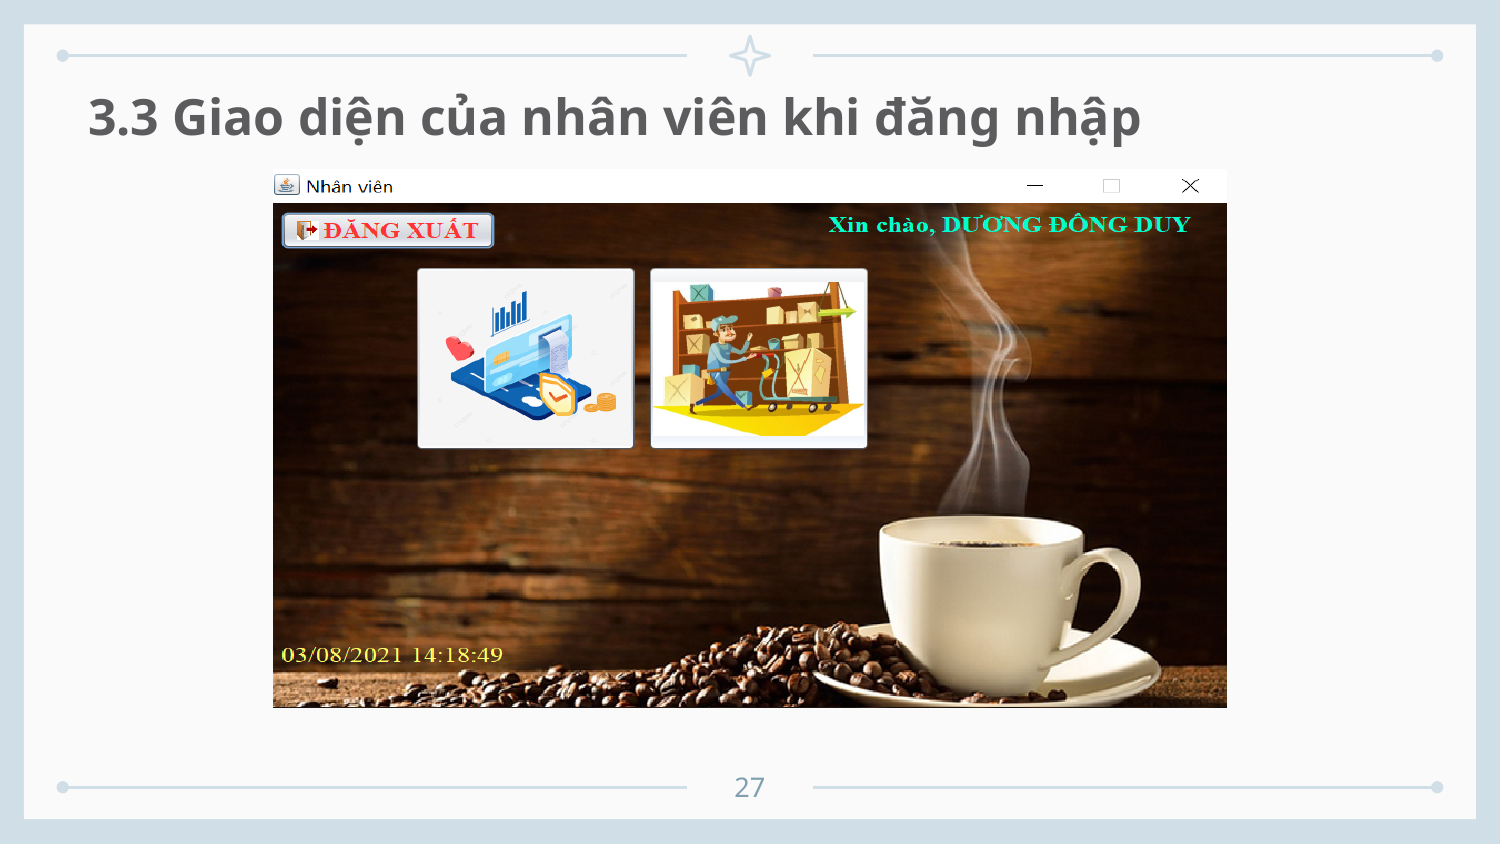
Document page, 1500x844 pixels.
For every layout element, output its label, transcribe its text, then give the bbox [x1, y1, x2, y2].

title 3.3 Giao diện của nhân viên khi đăng nhập [73, 70, 1337, 165]
slide_number 27 [705, 755, 795, 810]
picture [273, 168, 1227, 709]
